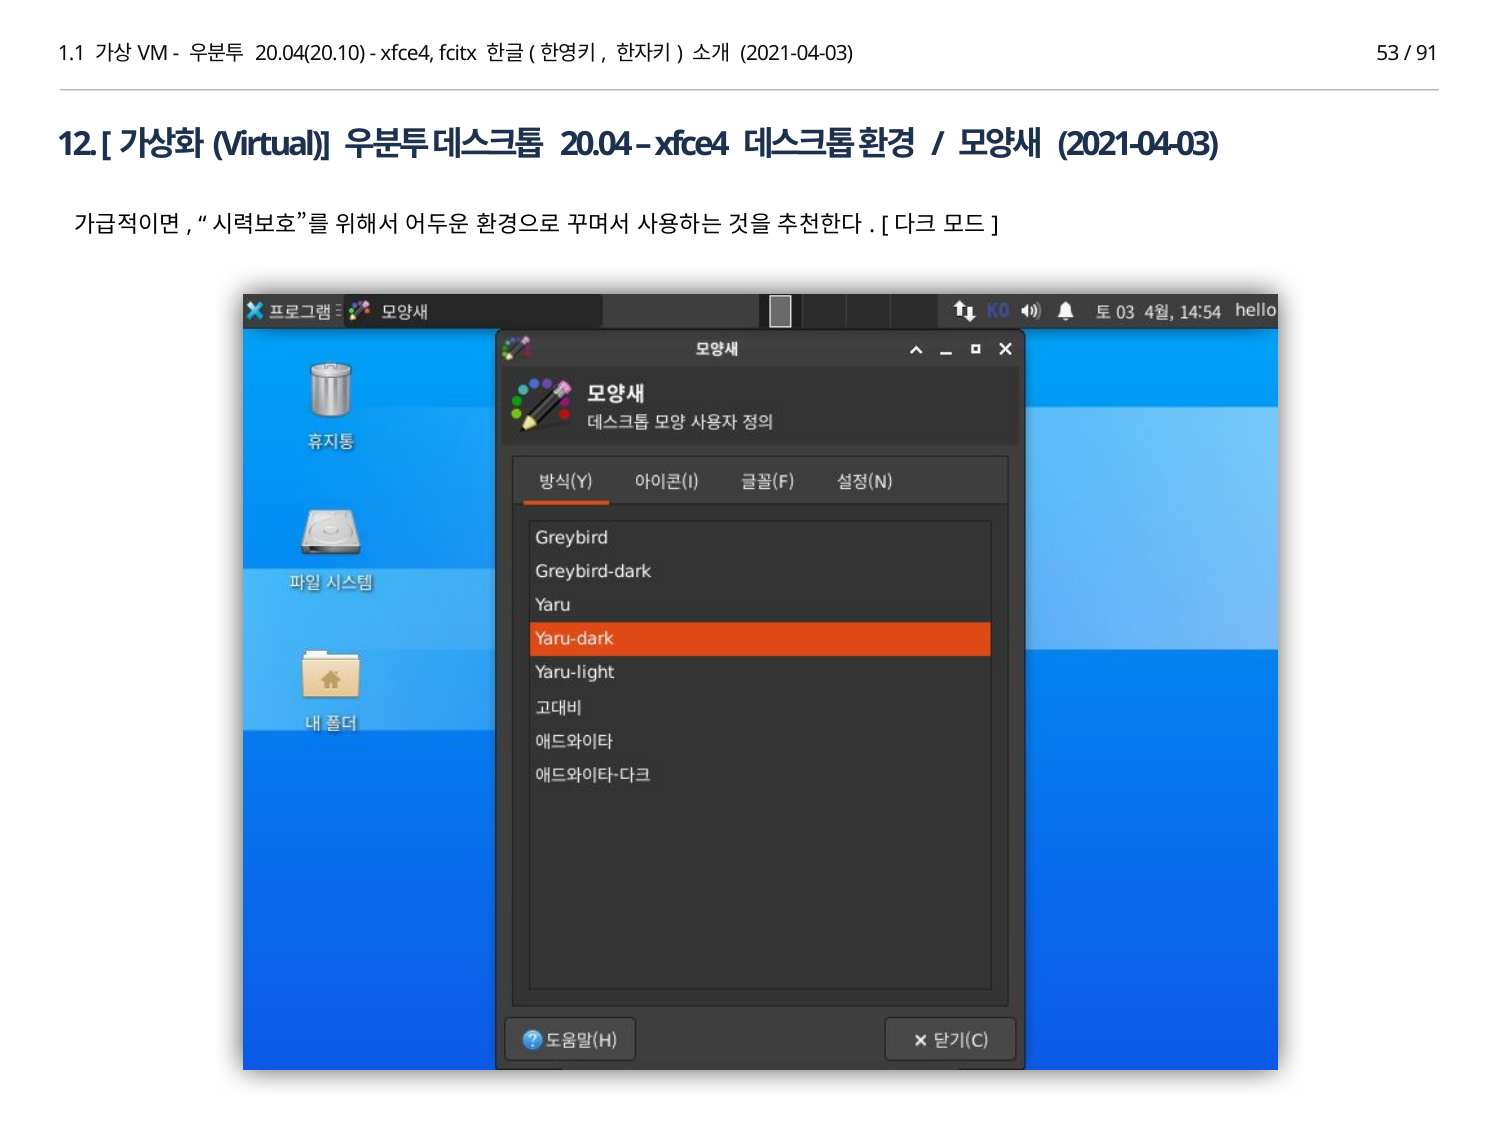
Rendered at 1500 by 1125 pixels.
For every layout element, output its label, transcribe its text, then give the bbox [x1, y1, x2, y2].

picture [243, 294, 1278, 1071]
text_box 53 / 91 [1193, 31, 1454, 75]
text_box 가급적이면, “시력보호”를 위해서 어두운 환경으로 꾸며서 사용하는 것을 추천한다. [다크 모드] [59, 193, 1450, 252]
text_box 1.1 가상VM - 우분투 20.04(20.10) - xfce4, fcitx 한글(한영키, 한자키) 소개 (2021-04-03) [43, 32, 1193, 72]
text_box 12. [가상화(Virtual)] 우분투 데스크톱 20.04 – xfce4 데스크톱 환경 / 모양새 (2021-04-03) [42, 114, 1439, 211]
